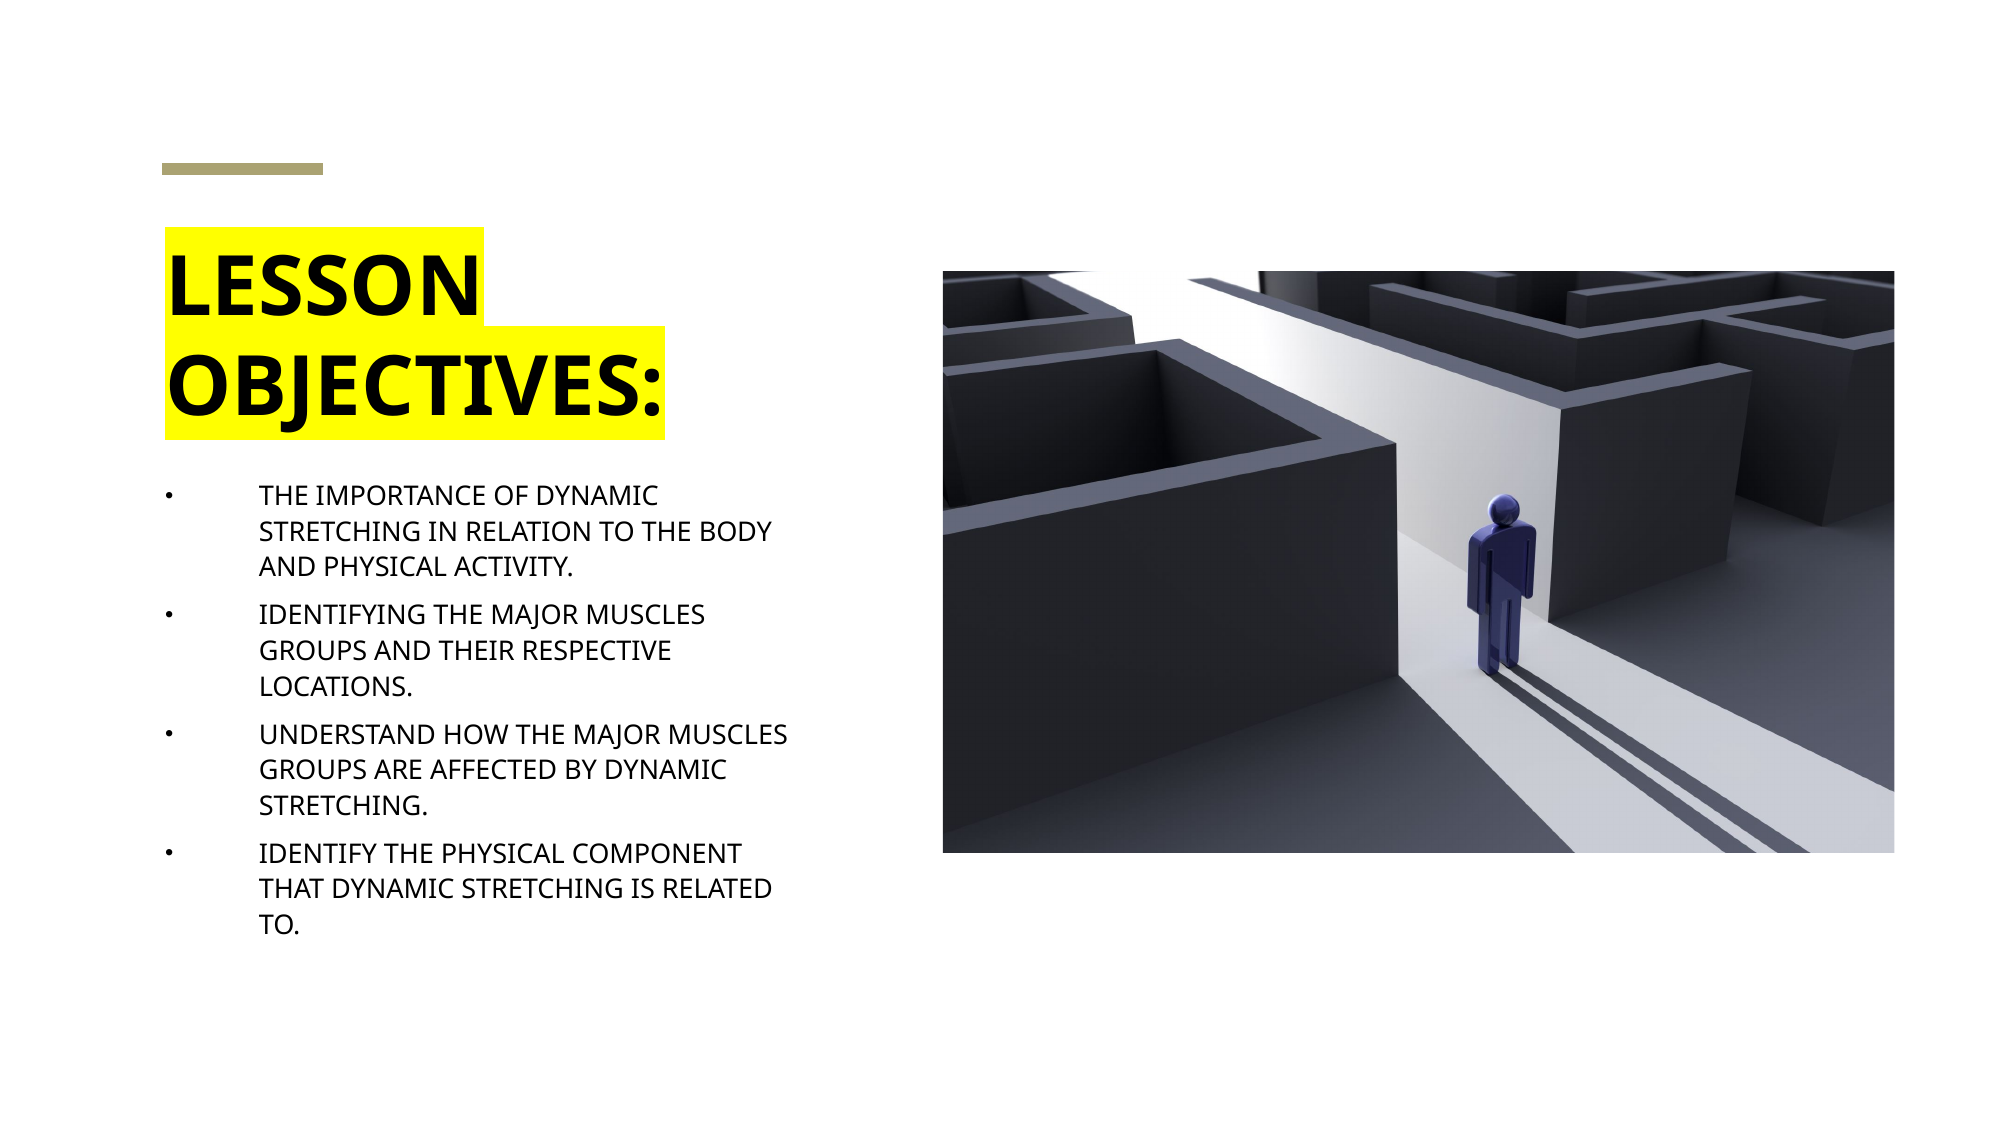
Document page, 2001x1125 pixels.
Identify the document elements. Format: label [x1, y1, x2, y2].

picture [942, 271, 1895, 854]
